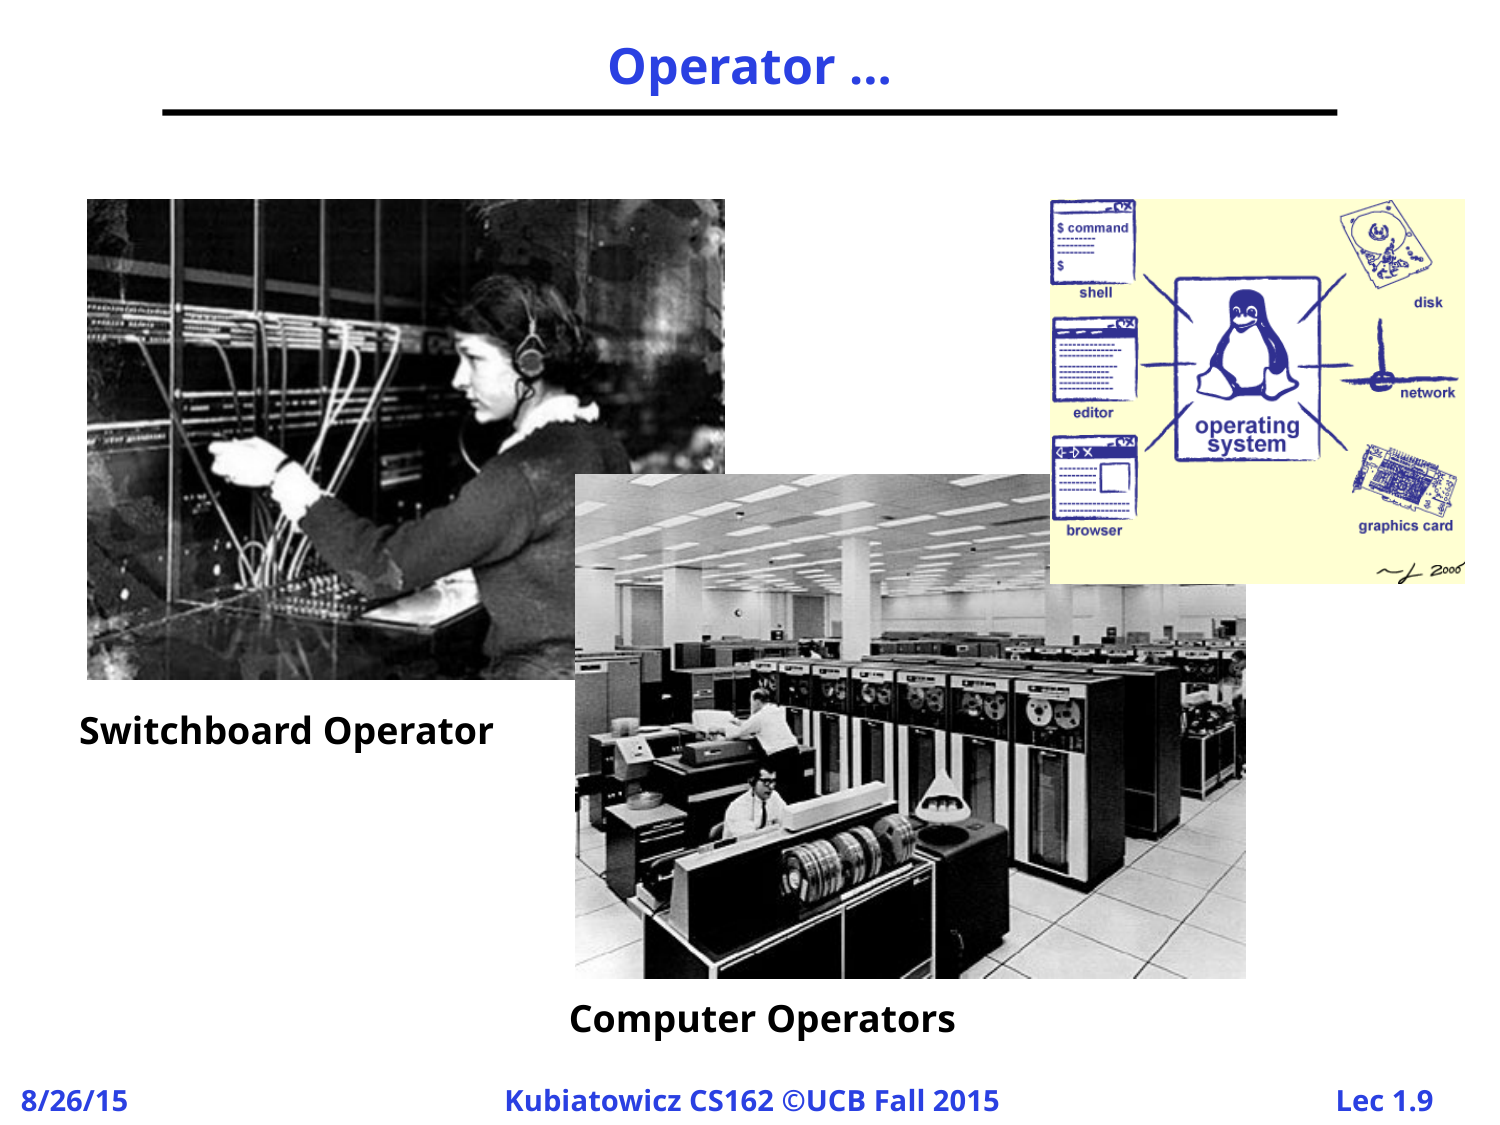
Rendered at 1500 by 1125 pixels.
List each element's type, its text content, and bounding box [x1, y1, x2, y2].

text_box Computer Operators [554, 987, 972, 1048]
title Operator … [162, 24, 1338, 113]
picture [87, 199, 1465, 979]
text_box Switchboard Operator [64, 699, 510, 760]
